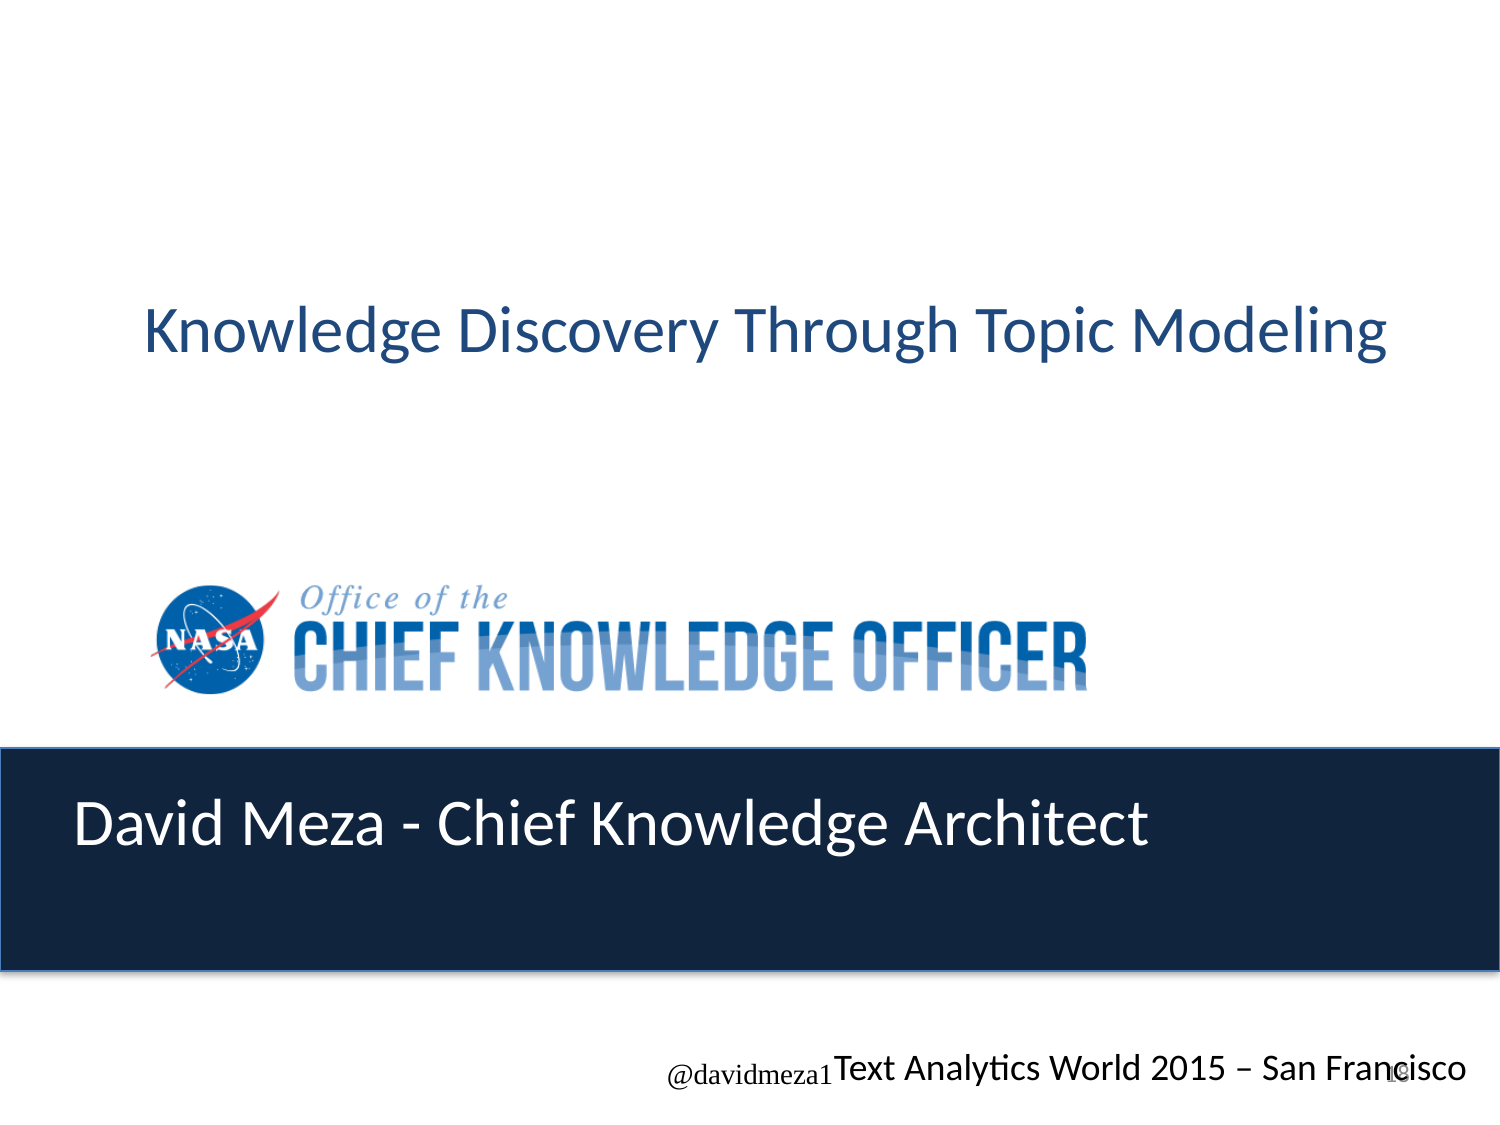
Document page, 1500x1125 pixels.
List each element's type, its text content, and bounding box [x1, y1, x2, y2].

text_box Knowledge Discovery Through Topic Modeling [129, 278, 1404, 374]
text_box Text Analytics World 2015 – San Francisco [819, 1035, 1483, 1096]
slide_number 18 [1074, 1042, 1425, 1103]
text_box David Meza - Chief Knowledge Architect [58, 771, 1455, 867]
picture [136, 571, 1233, 712]
footer @davidmeza1 [512, 1042, 988, 1103]
text_box [0, 747, 1500, 972]
